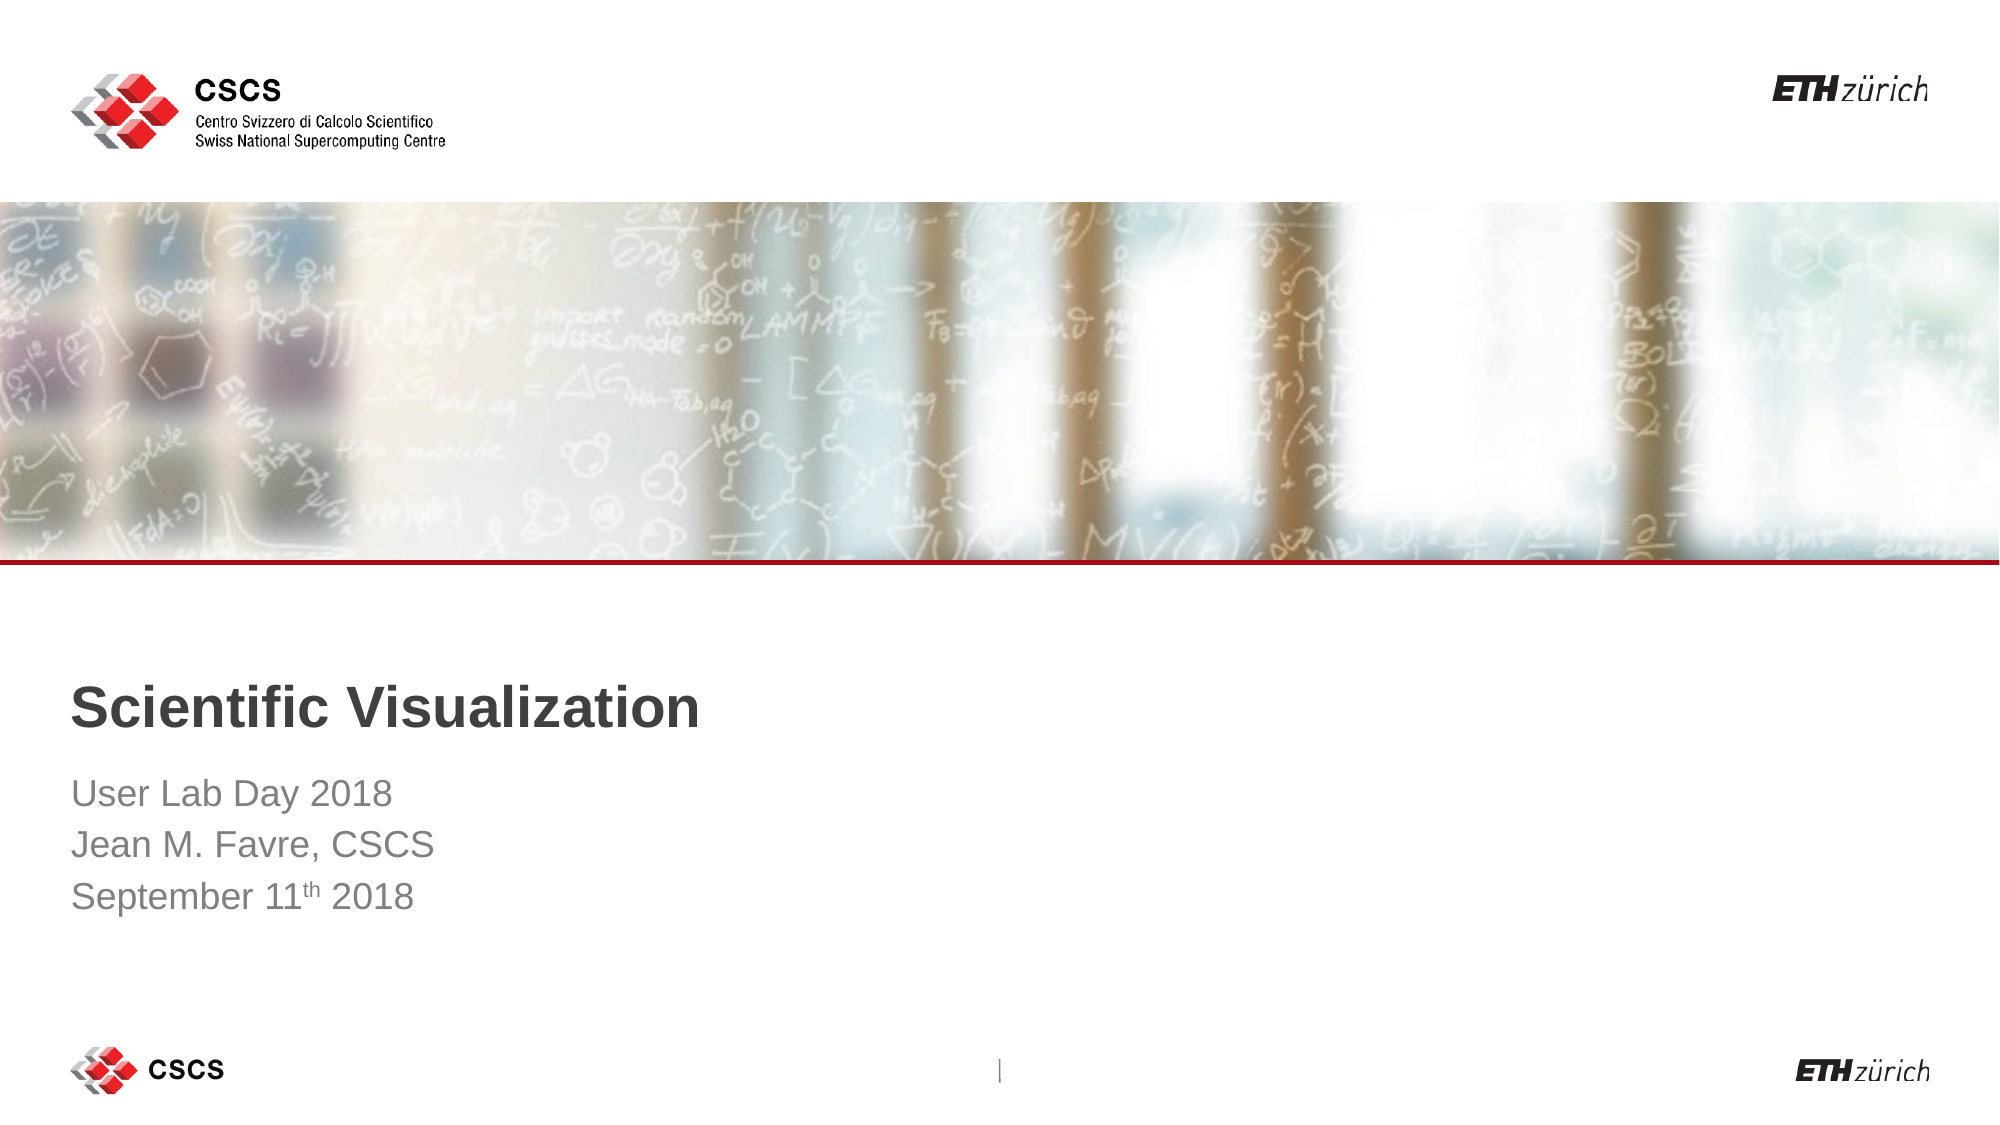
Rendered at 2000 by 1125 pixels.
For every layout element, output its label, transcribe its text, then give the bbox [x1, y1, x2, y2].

picture [0, 202, 2000, 560]
text_box Scientific Visualization [70, 562, 1929, 739]
text_box User Lab Day 2018 Jean M. Favre, CSCS September 11th 2018 [70, 739, 1929, 1094]
